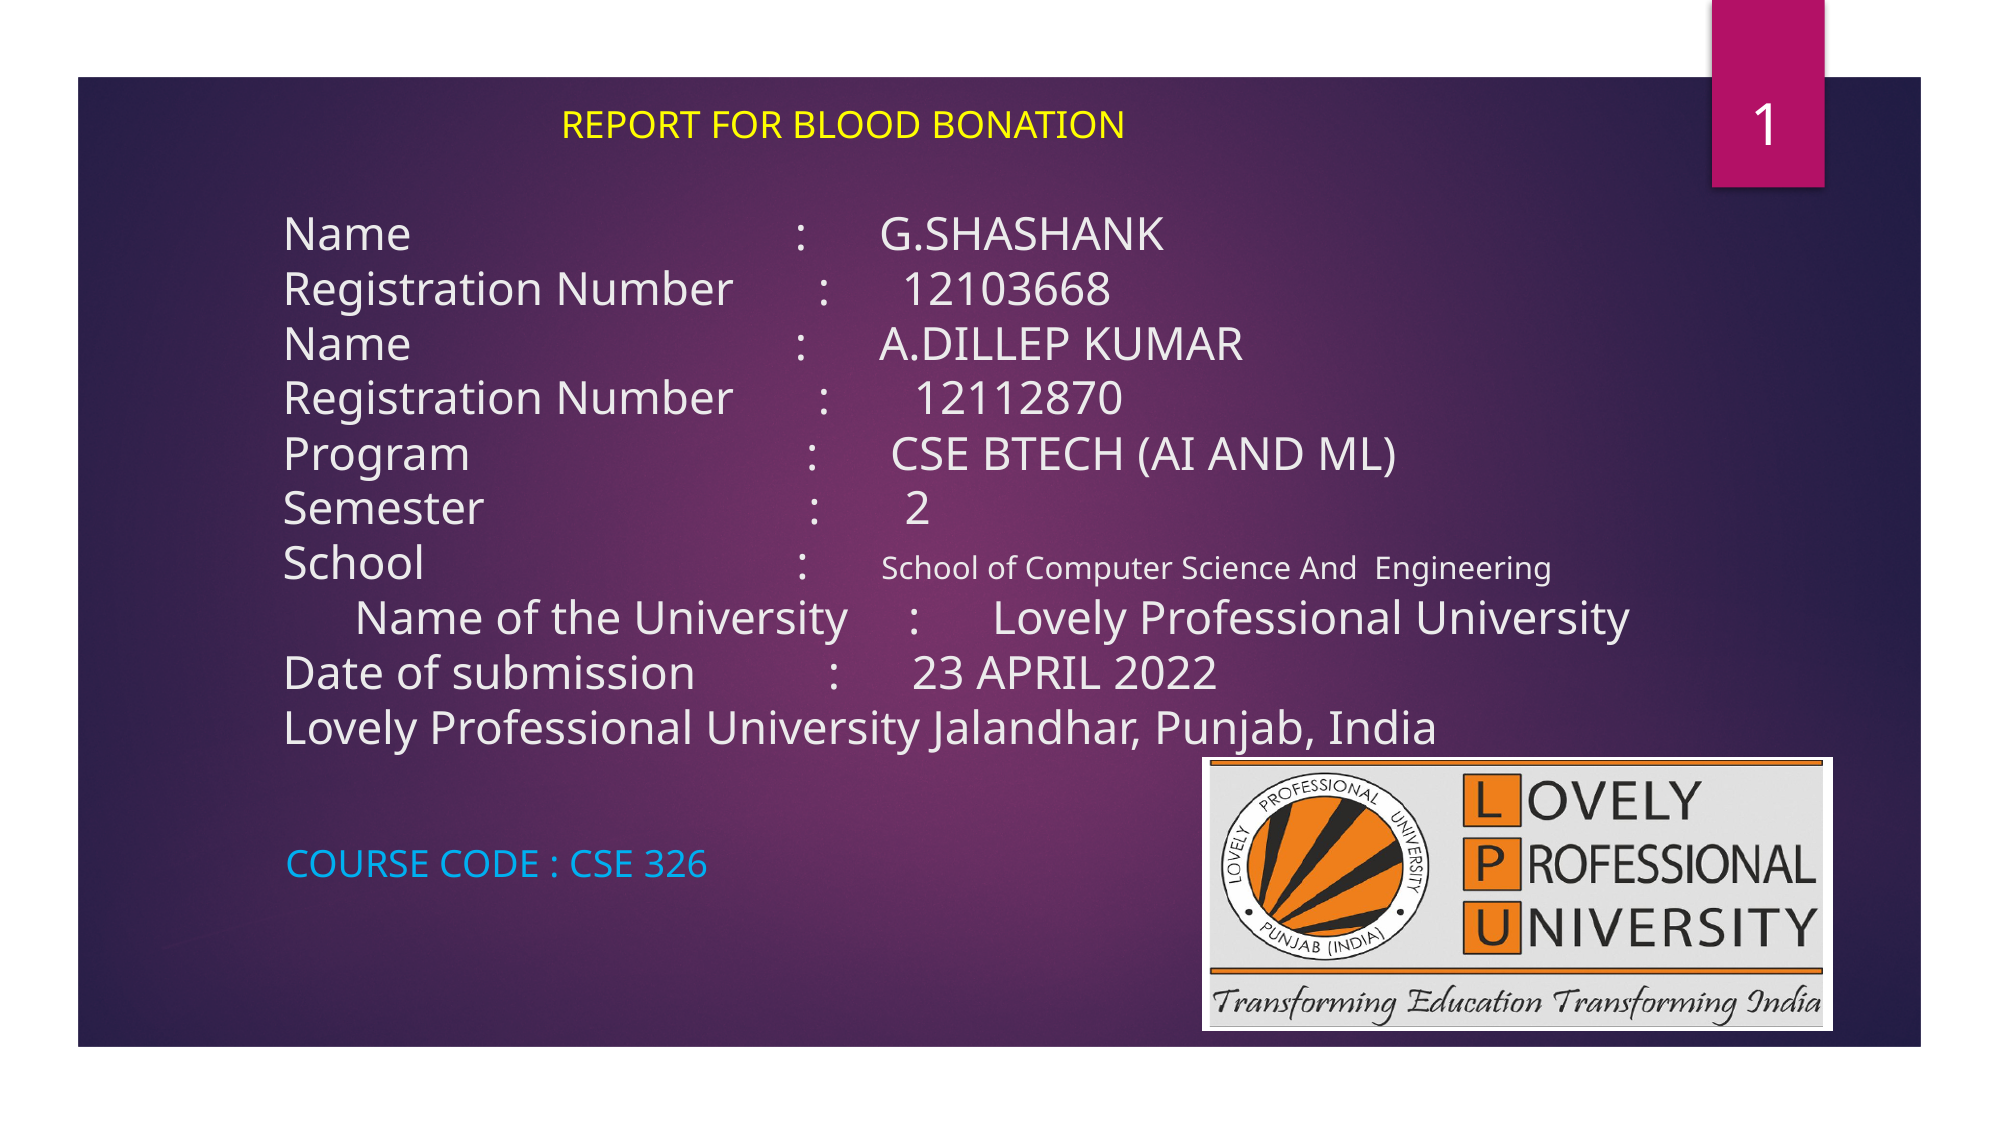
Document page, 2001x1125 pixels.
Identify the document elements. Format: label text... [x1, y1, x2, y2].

title Name : G.SHASHANK Registration Number : 12103668 Name : A.DILLEP KUMAR Registration Number : 12112870 Program : CSE BTECH (AI AND ML) Semester : 2 School : School of Computer Science And Engineering Name of the University : Lovely Professional University Date of submission : 23 APRIL 2022 Lovely Professional University Jalandhar, Punjab, India [255, 139, 1704, 762]
slide_number 1 [1698, 48, 1836, 175]
subtitle COURSE CODE : CSE 326 [270, 832, 1196, 895]
text_box REPORT FOR BLOOD BONATION [546, 94, 1547, 154]
picture [1202, 757, 1833, 1032]
